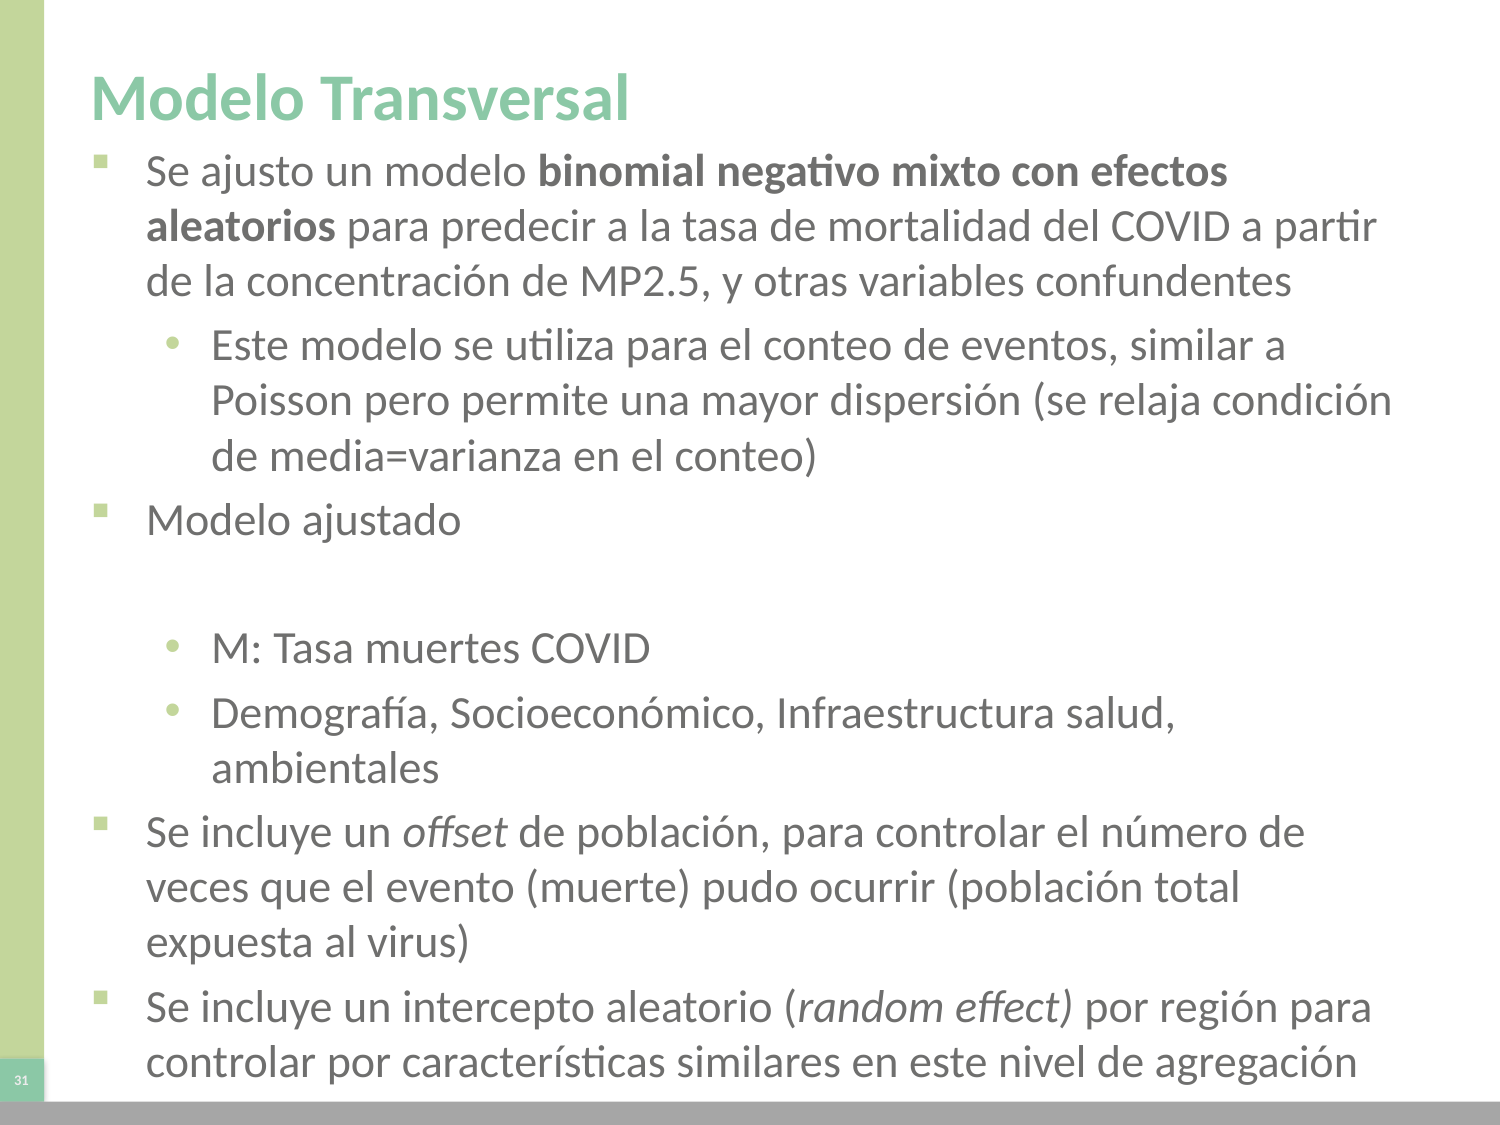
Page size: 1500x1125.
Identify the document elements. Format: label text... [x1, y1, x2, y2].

title Modelo Transversal [75, 0, 1425, 188]
